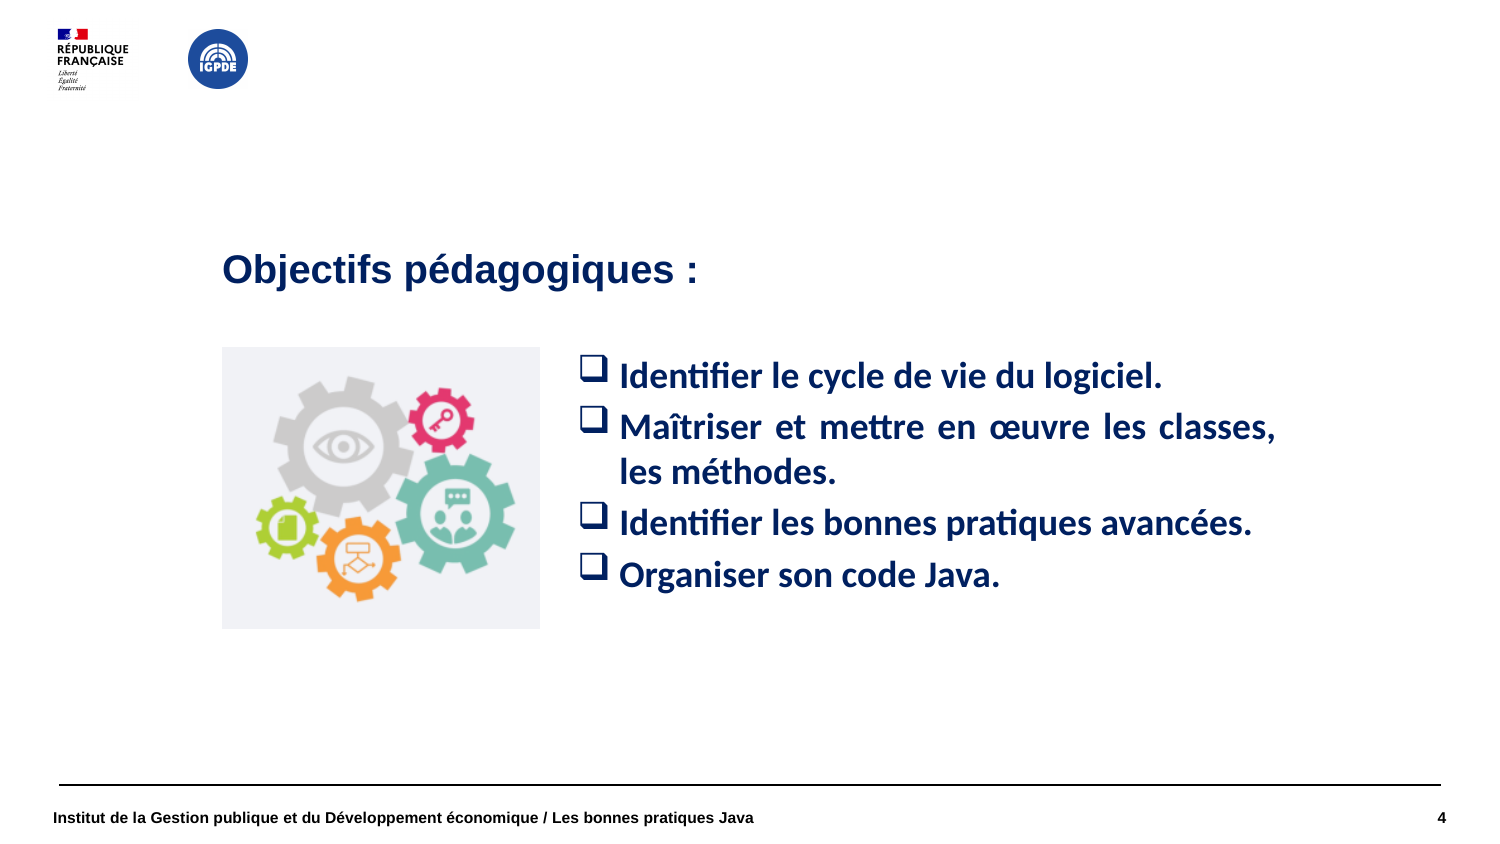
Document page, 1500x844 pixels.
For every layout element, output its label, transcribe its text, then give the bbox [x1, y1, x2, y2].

slide_number 4 [1224, 787, 1447, 844]
list Identifier le cycle de vie du logiciel. Maîtriser et mettre en œuvre les classes, les méthodes. Identifier les bonnes pratiques avancées. Organiser son code Java. [577, 350, 1278, 650]
picture [188, 29, 248, 89]
picture [47, 18, 139, 101]
picture [222, 347, 540, 630]
footer Institut de la Gestion publique et du Développement économique / Les bonnes pratiques Java [53, 787, 780, 844]
text_box Objectifs pédagogiques : [222, 249, 1259, 302]
